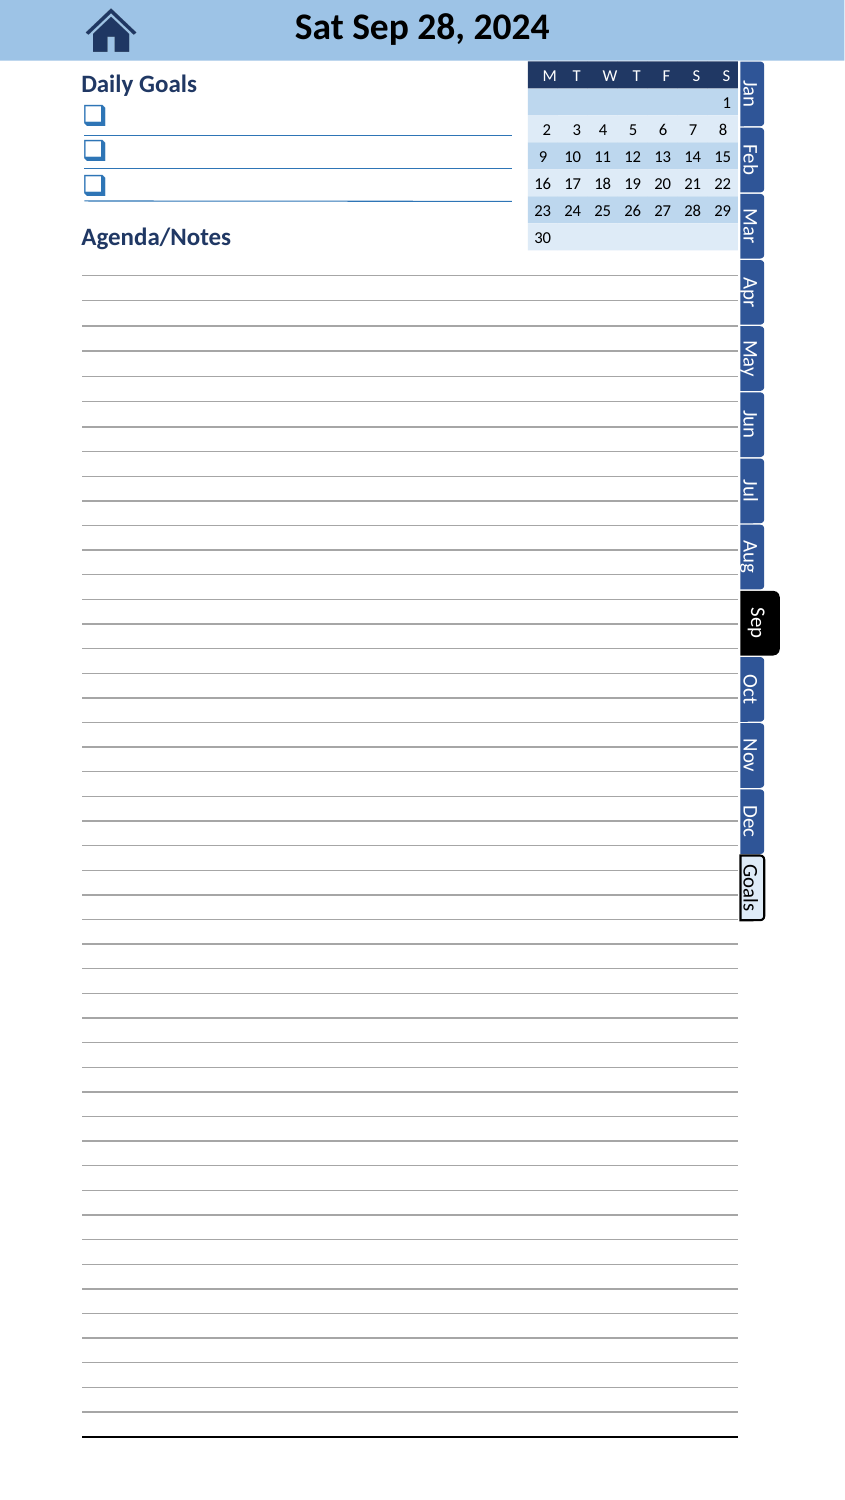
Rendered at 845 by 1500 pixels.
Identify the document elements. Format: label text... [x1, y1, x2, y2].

list Sat Sep 28, 2024 [190, 0, 655, 61]
picture [82, 1, 140, 59]
